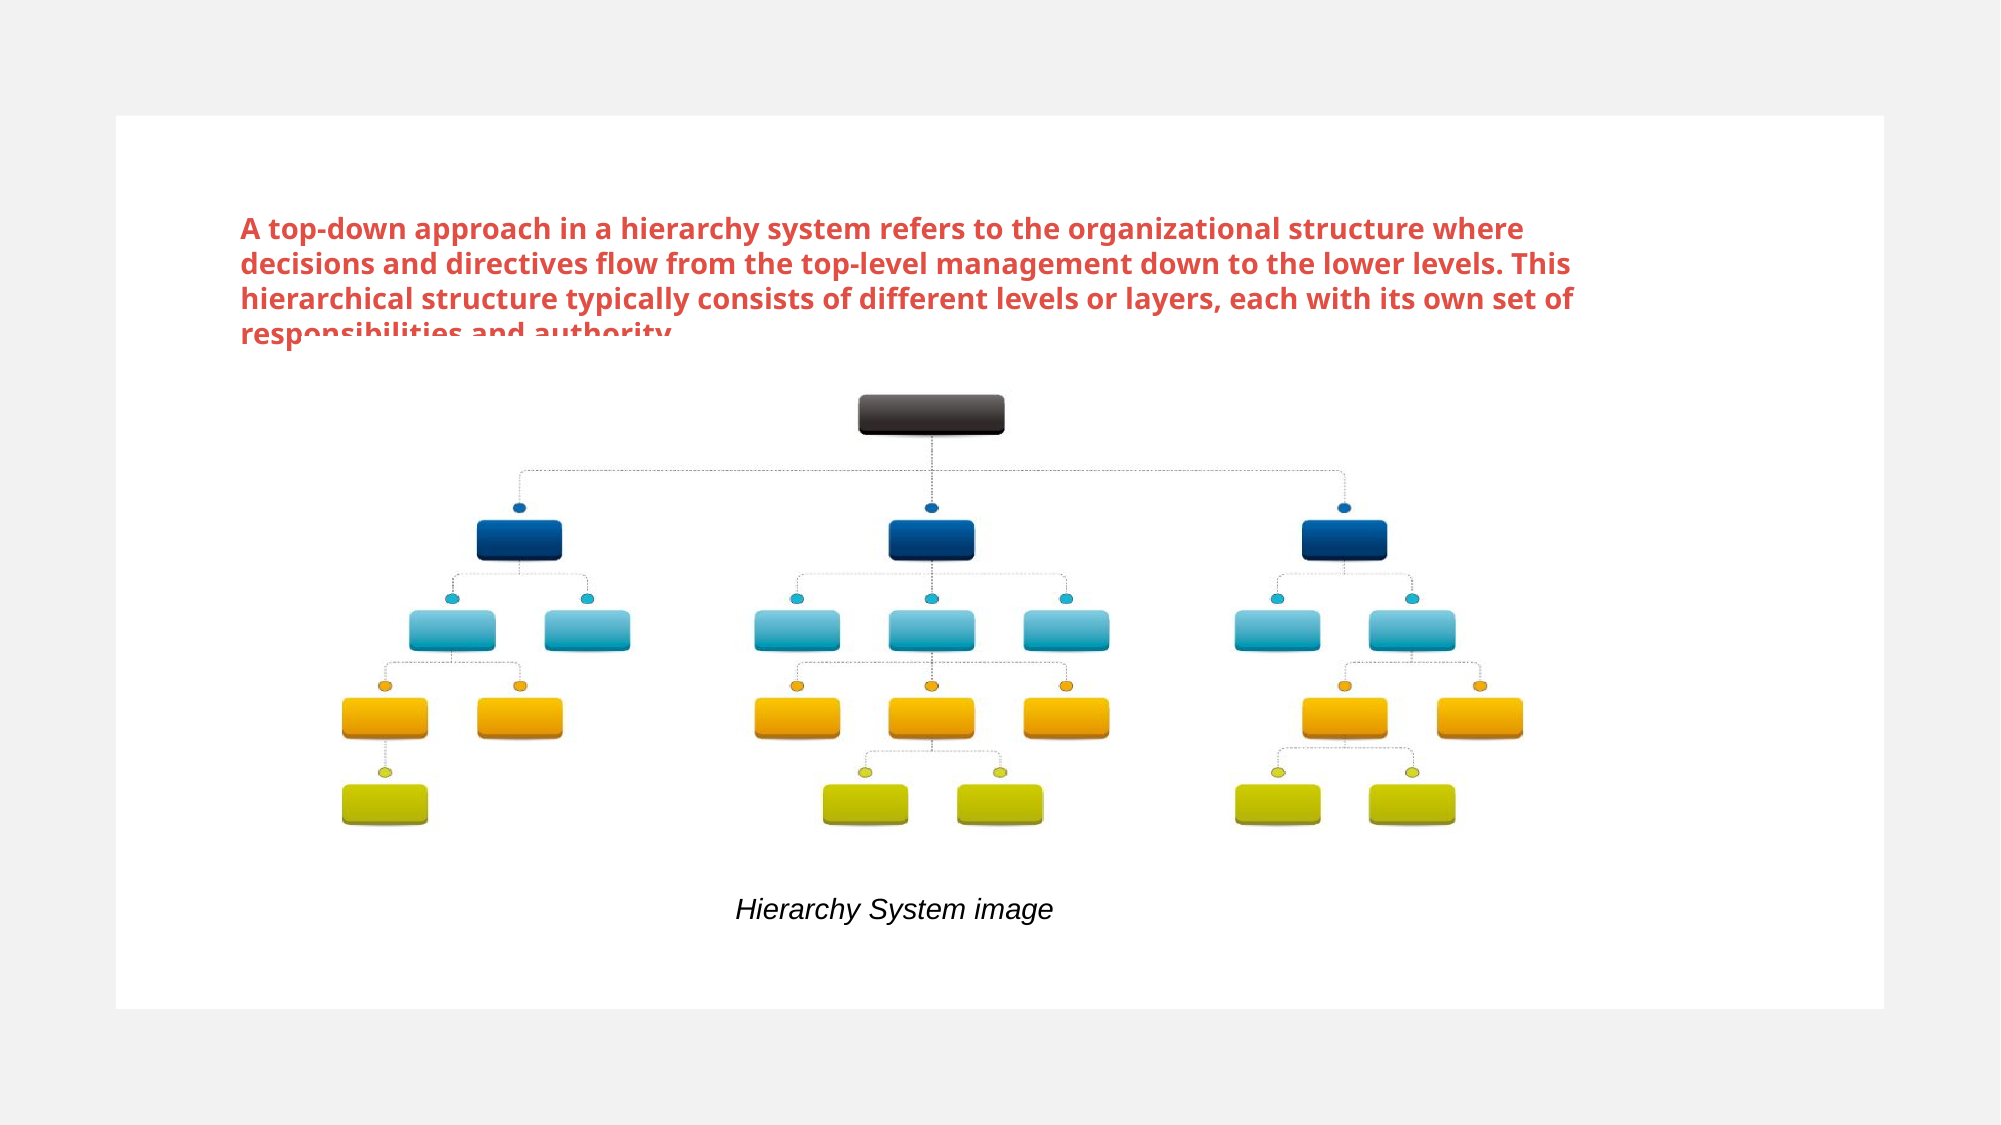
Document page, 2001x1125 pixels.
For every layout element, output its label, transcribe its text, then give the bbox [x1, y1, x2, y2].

text_box A top-down approach in a hierarchy system refers to the organizational structure where decisions and directives flow from the top-level management down to the lower levels. This hierarchical structure typically consists of different levels or layers, each with its own set of responsibilities and authority. [225, 203, 1680, 358]
picture [301, 336, 1565, 886]
text_box Hierarchy System image [720, 893, 1078, 933]
